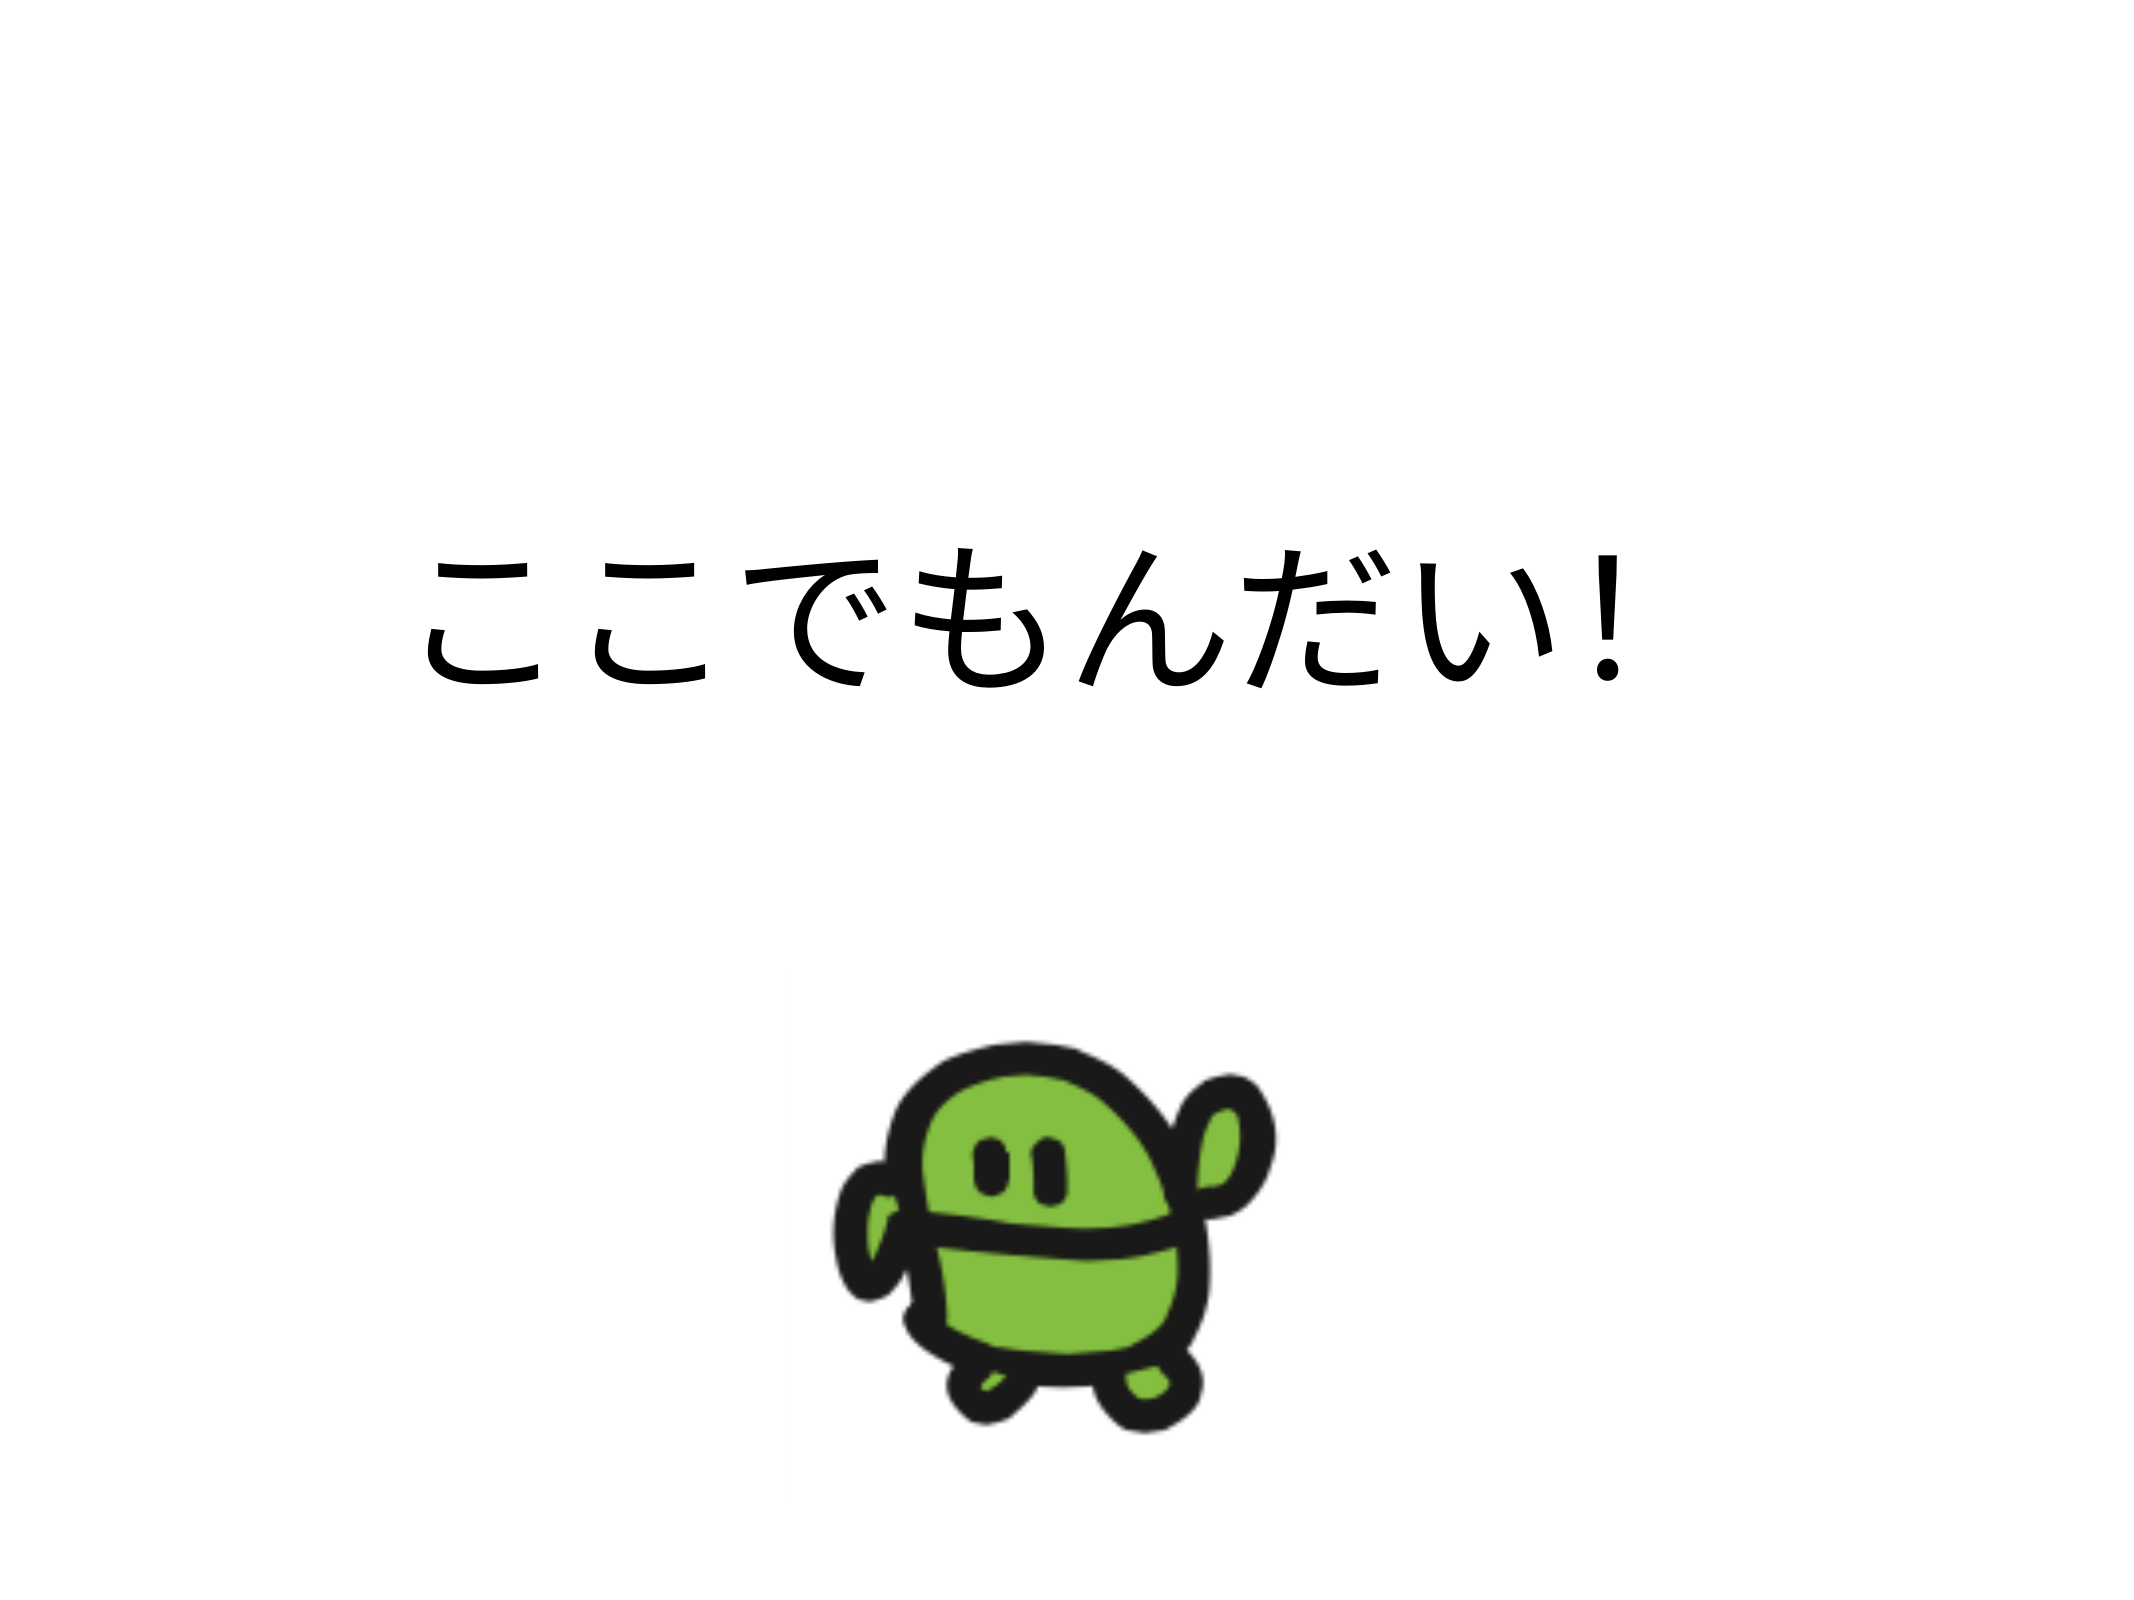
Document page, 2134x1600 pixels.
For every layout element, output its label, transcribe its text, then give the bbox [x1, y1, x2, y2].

picture [785, 975, 1348, 1503]
title ここでもんだい！ [21, 362, 2113, 866]
